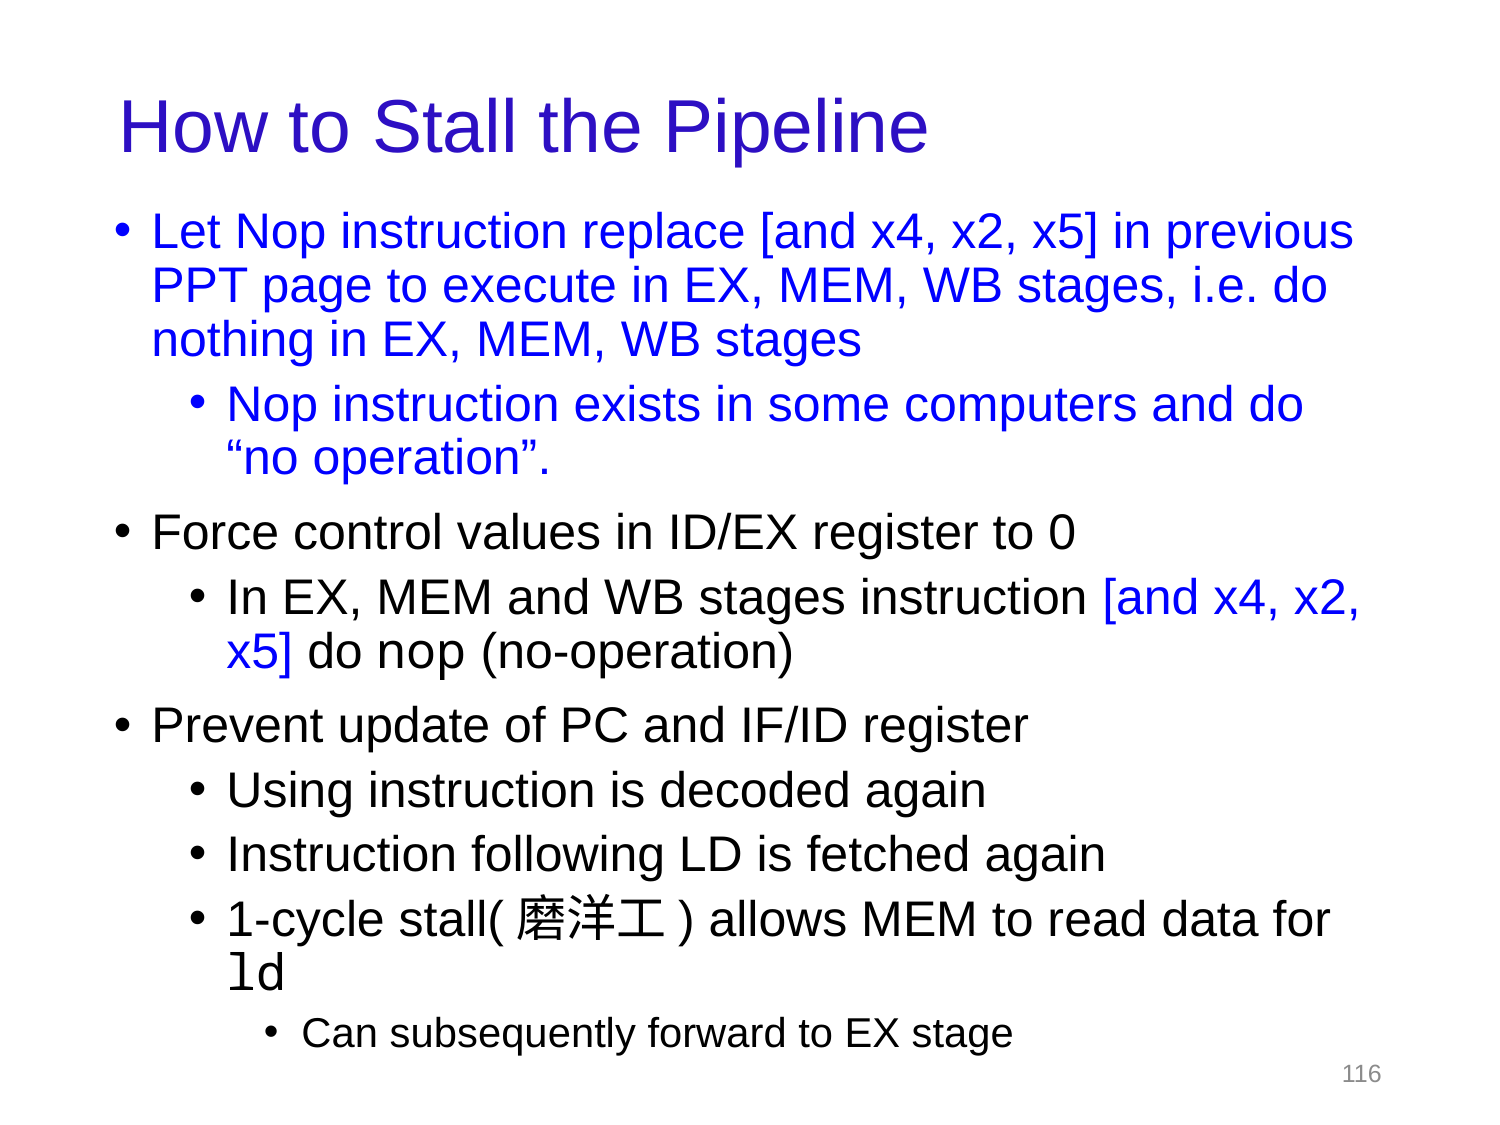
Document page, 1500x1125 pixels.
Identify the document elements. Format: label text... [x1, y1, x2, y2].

slide_number 116 [1059, 1042, 1397, 1103]
list Let Nop instruction replace [and x4, x2, x5] in previous PPT page to execute in EX, MEM, WB stages, i.e. do nothing in EX, MEM, WB stages Nop instruction exists in some computers and do “no operation”. Force control values in ID/EX register to 0 In EX, MEM and WB stages instruction [and x4, x2, x5] do nop (no-operation) Prevent update of PC and IF/ID register Using instruction is decoded again Instruction following LD is fetched again 1-cycle stall(磨洋工) allows MEM to read data for ld Can subsequently forward to EX stage [98, 198, 1393, 1080]
title How to Stall the Pipeline [103, 59, 1397, 197]
